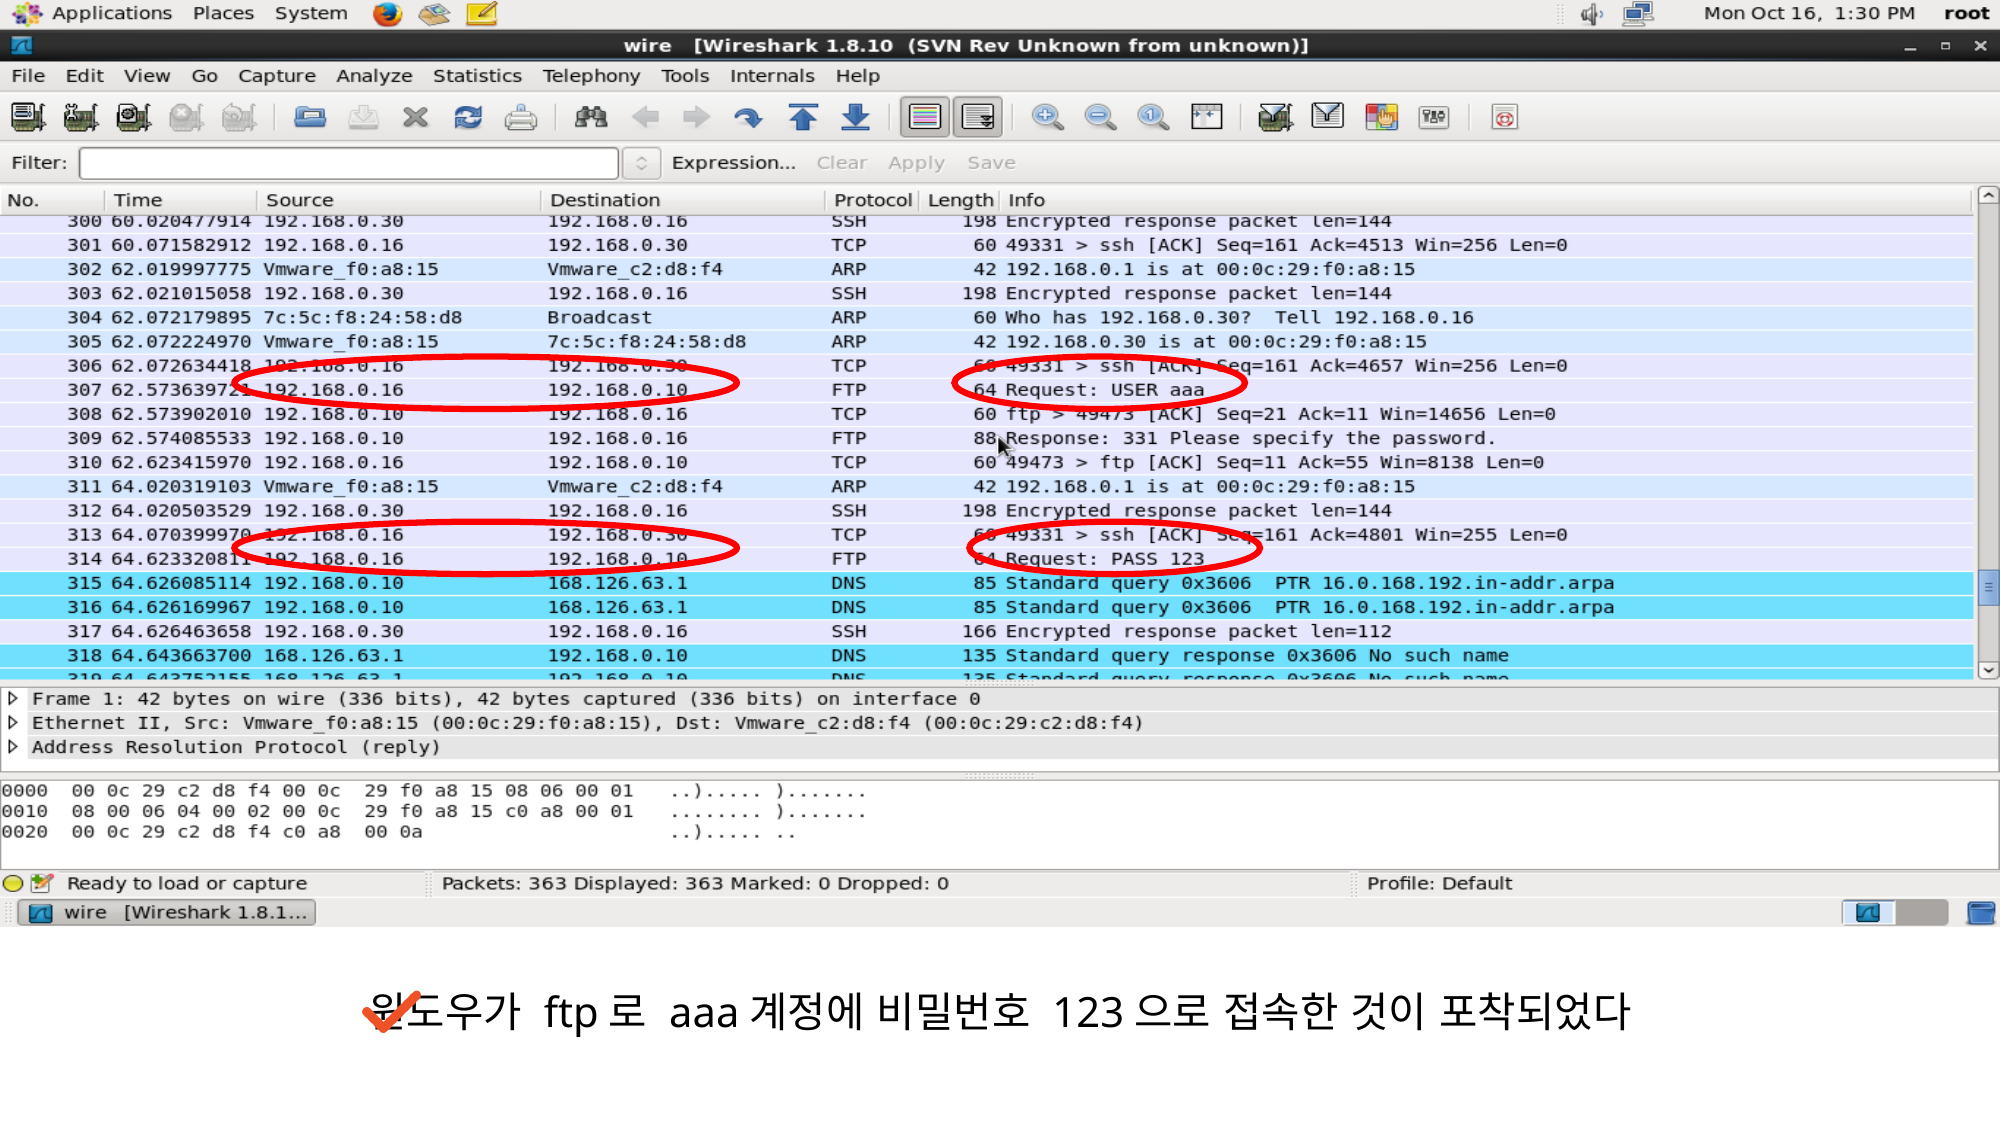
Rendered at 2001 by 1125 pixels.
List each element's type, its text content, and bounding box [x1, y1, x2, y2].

picture [362, 981, 421, 1041]
picture [0, 0, 2000, 927]
text_box 윈도우가 ftp로 aaa계정에 비밀번호 123으로 접속한 것이 포착되었다 [0, 978, 2000, 1044]
